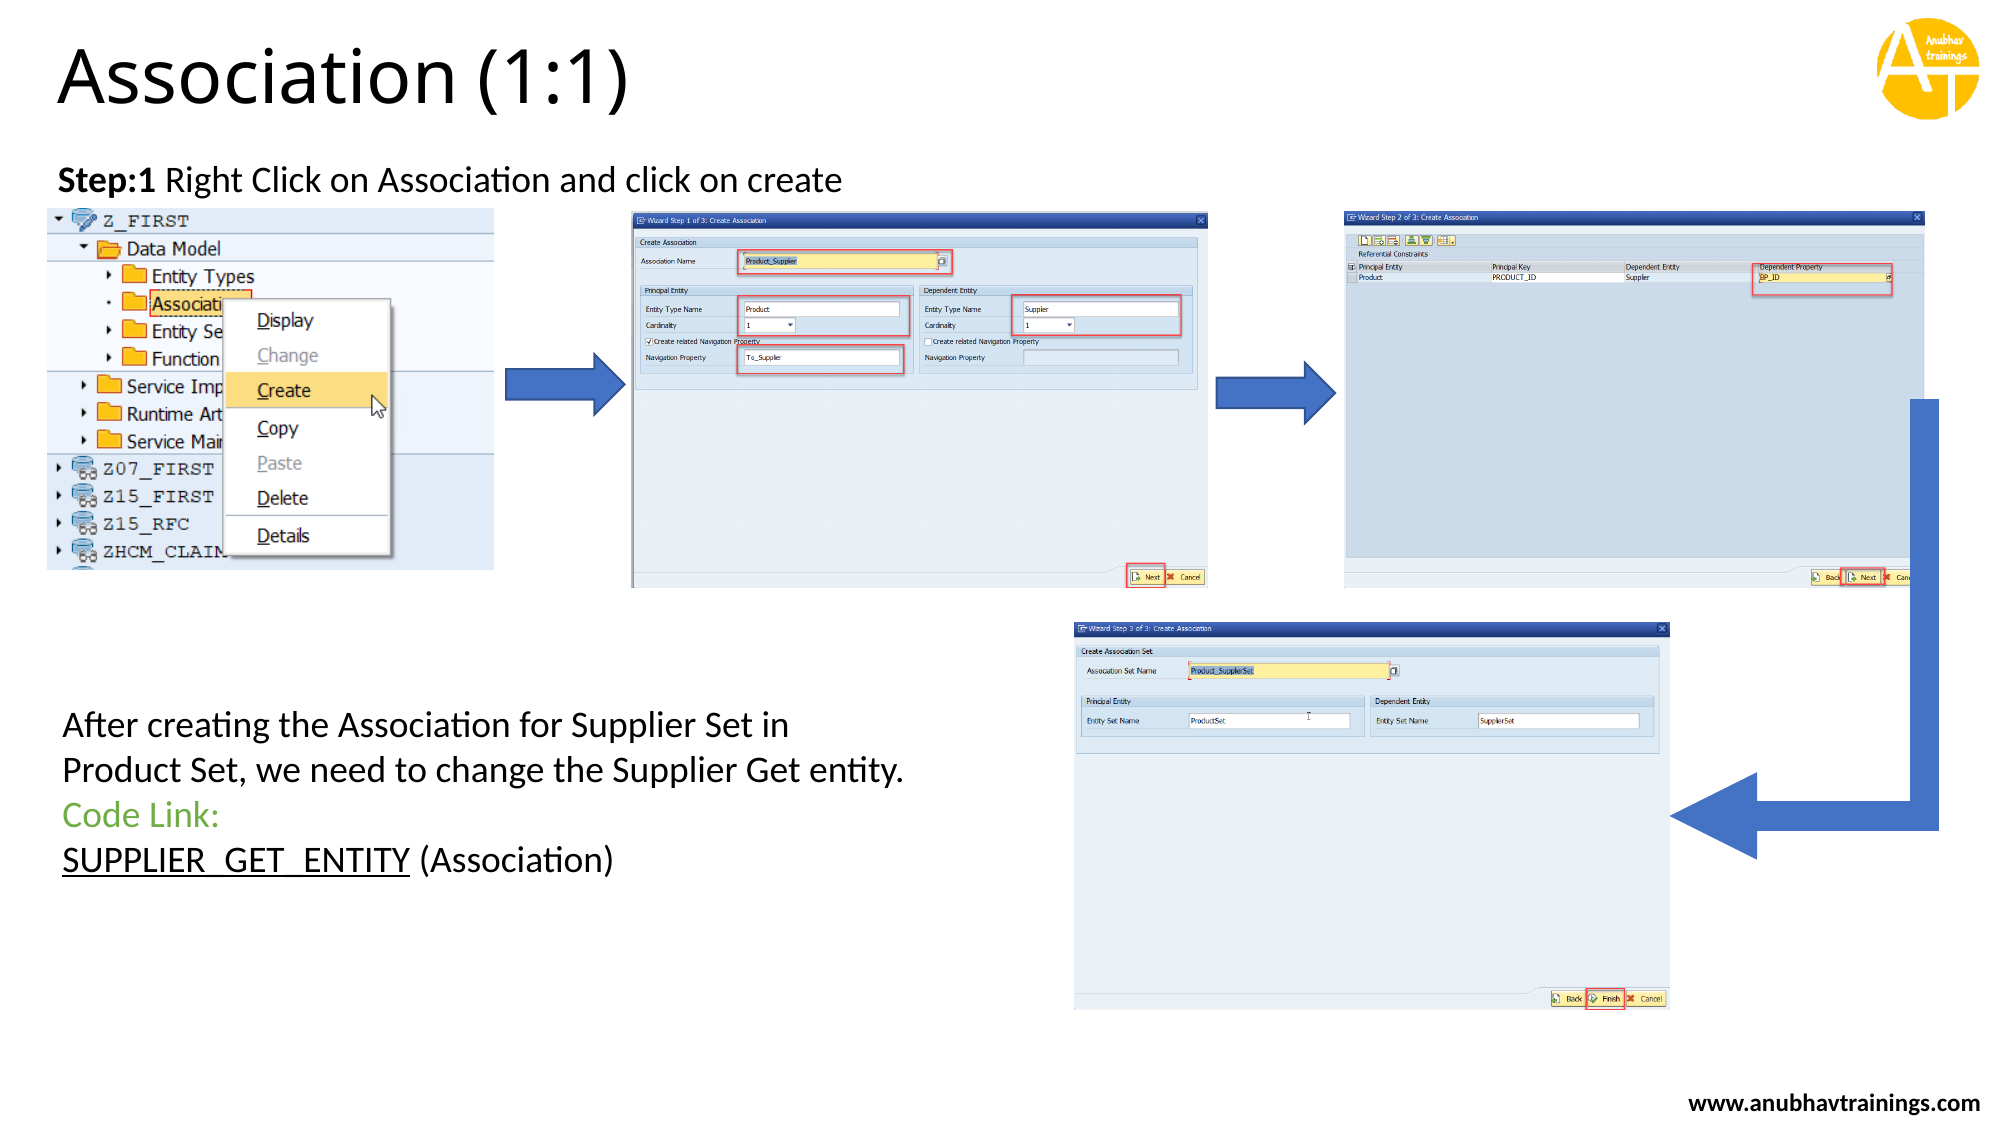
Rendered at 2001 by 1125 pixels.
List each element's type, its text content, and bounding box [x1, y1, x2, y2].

text_box Association (1:1) [42, 30, 1896, 148]
picture [1344, 210, 1925, 588]
text_box [506, 354, 625, 415]
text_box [1669, 399, 1925, 817]
picture [47, 208, 494, 570]
text_box After creating the Association for Supplier Set in Product Set, we need to change the Supplier Get entity. Code Link: SUPPLIER_GET_ENTITY (Association) [47, 692, 926, 887]
picture [631, 210, 1208, 588]
text_box [1216, 362, 1336, 424]
footer www.anubhavtrainings.com [1669, 1089, 2000, 1114]
picture [1866, 11, 1985, 128]
text_box Step:1 Right Click on Association and click on create [42, 148, 1502, 208]
picture [1074, 622, 1670, 1010]
